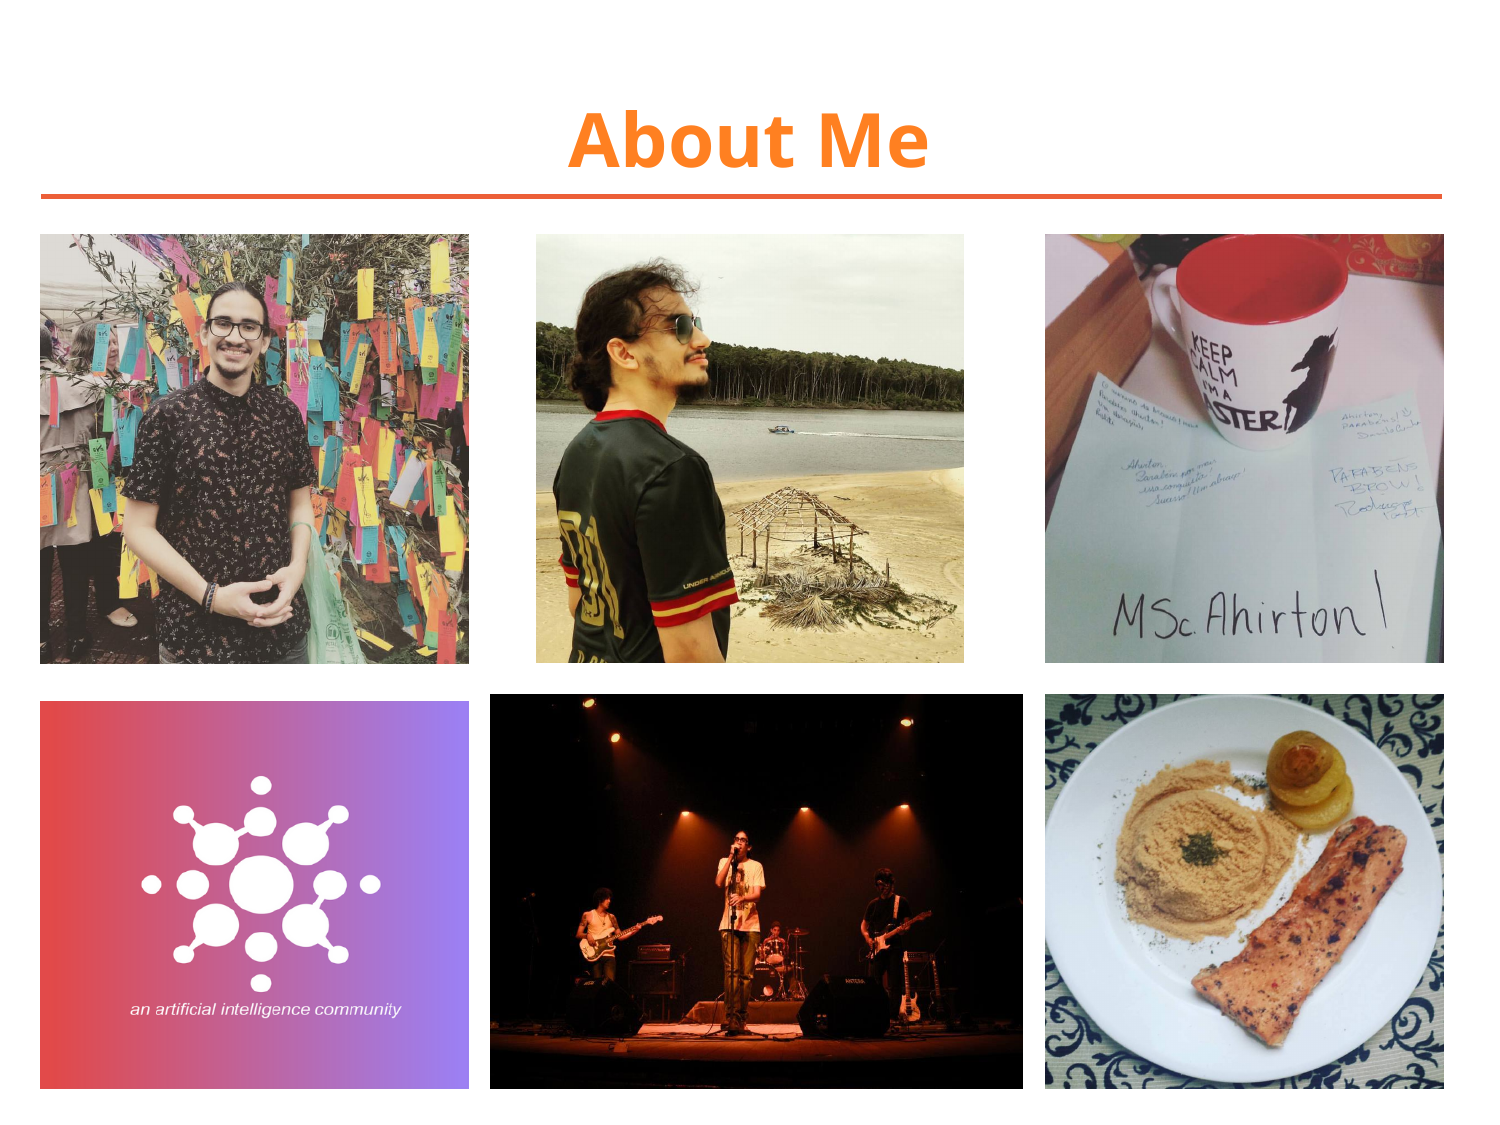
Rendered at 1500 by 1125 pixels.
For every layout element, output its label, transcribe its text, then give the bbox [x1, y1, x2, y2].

picture [1045, 234, 1444, 663]
picture [535, 234, 965, 663]
picture [40, 700, 469, 1090]
picture [1045, 694, 1444, 1090]
title About Me [41, 42, 1459, 198]
picture [489, 694, 1023, 1090]
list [40, 234, 469, 664]
